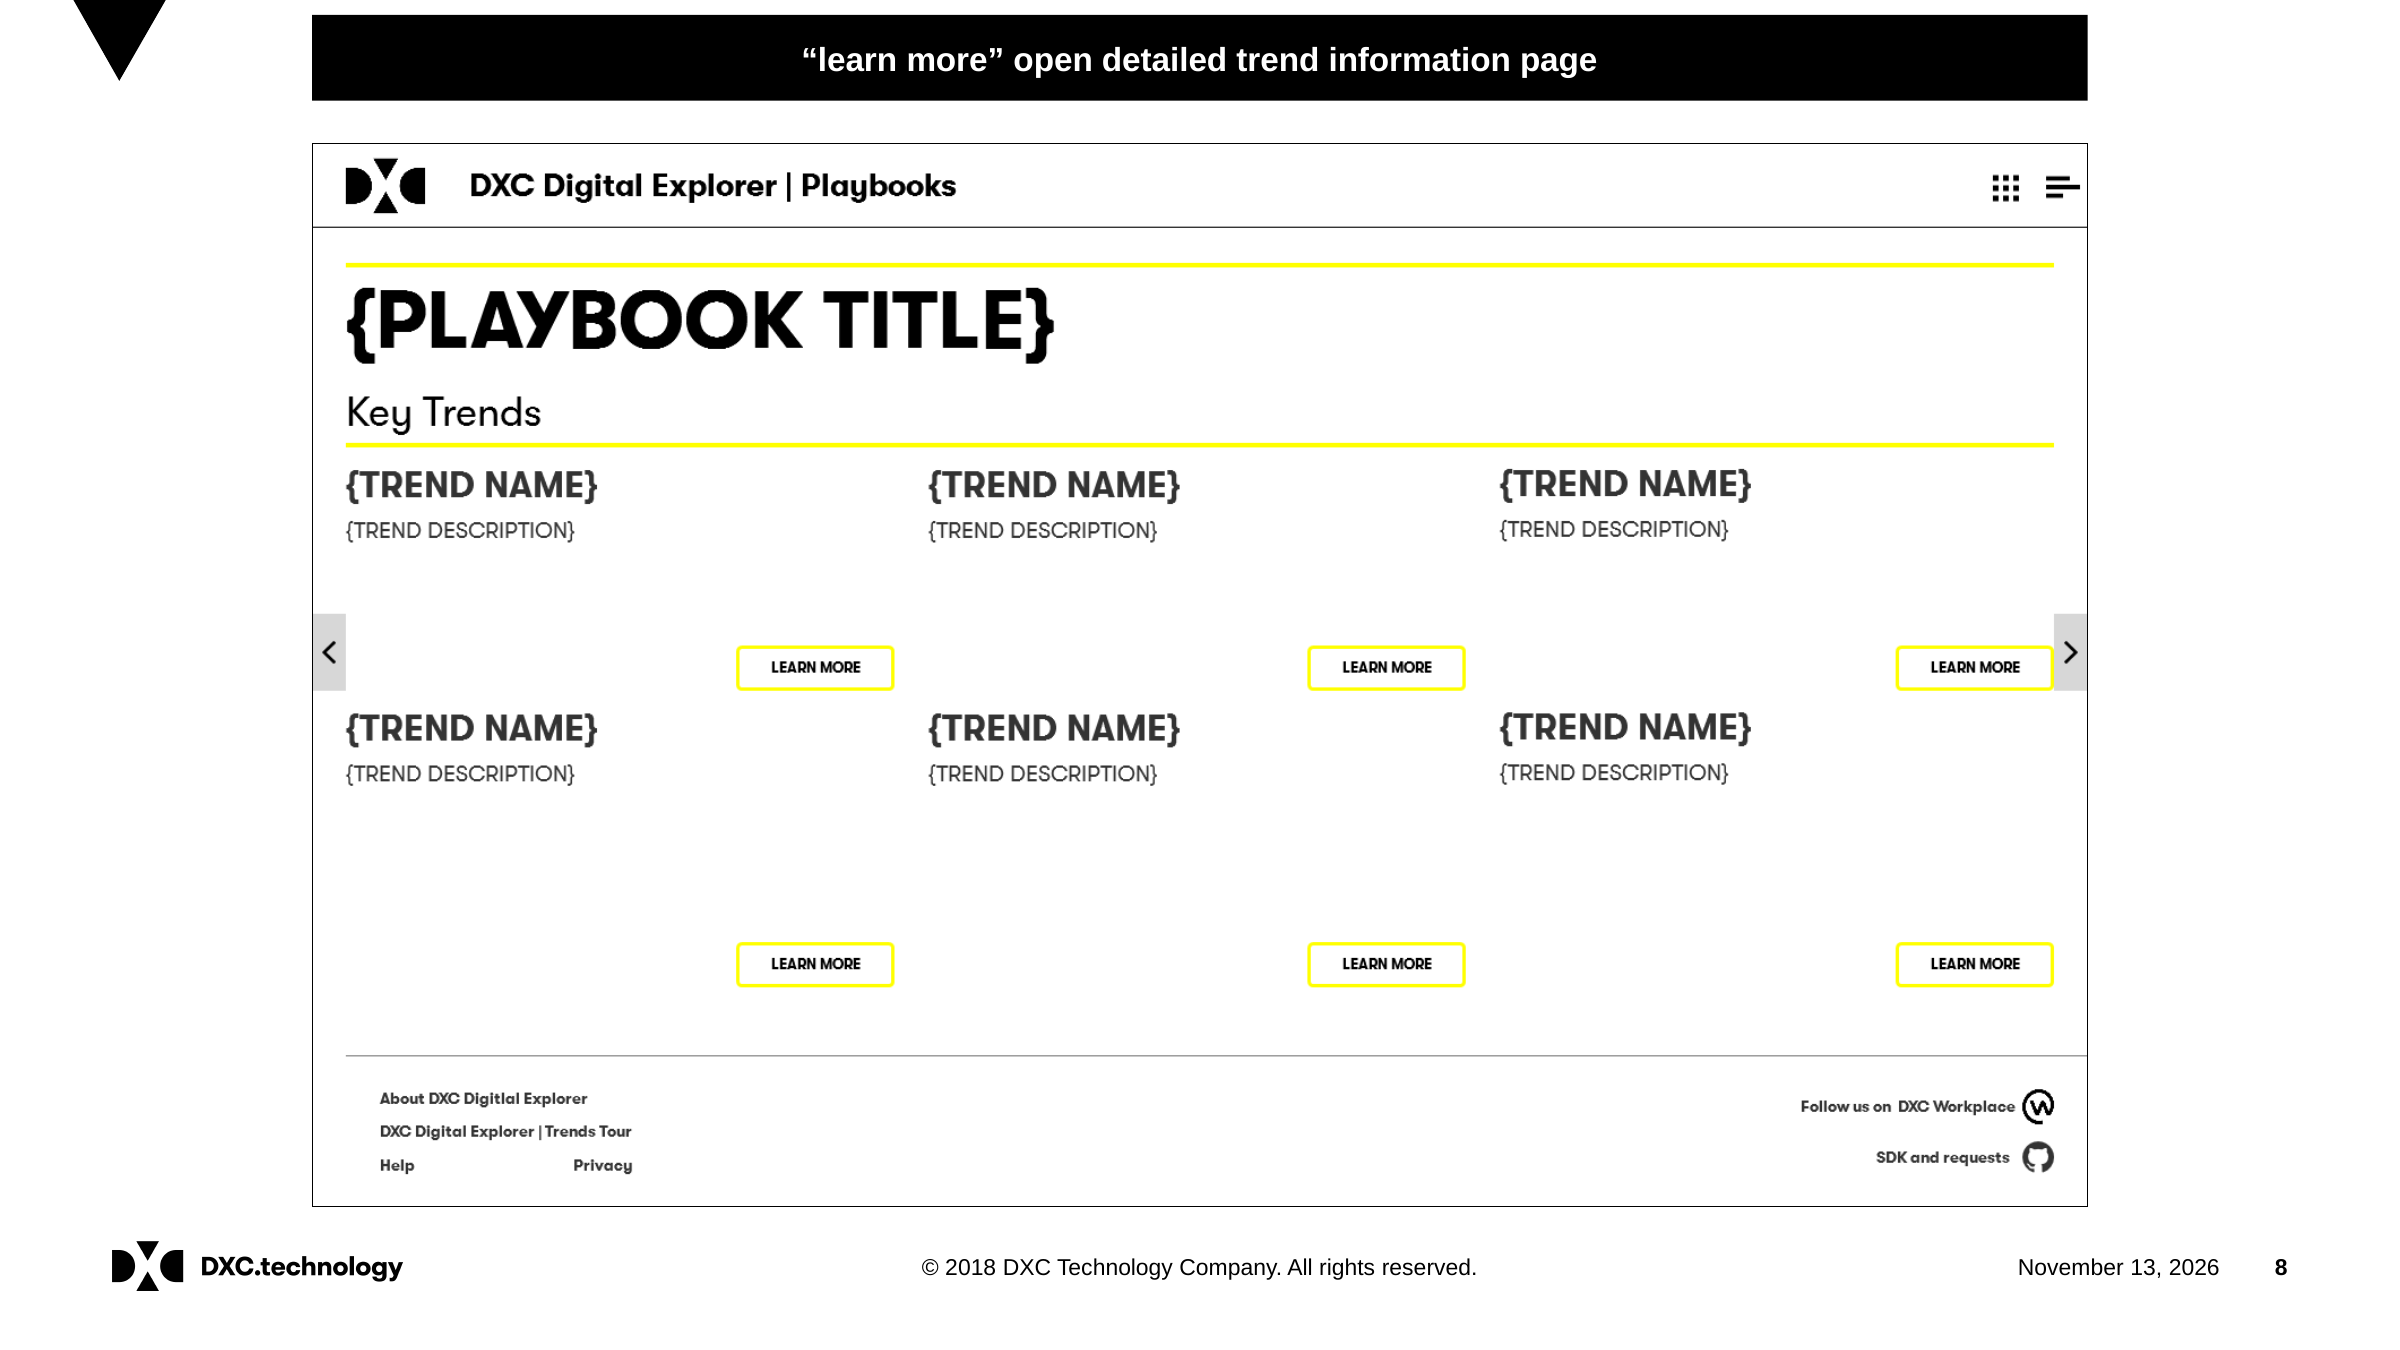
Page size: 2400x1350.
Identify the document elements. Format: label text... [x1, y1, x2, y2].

picture [312, 143, 2088, 1207]
text_box “learn more” open detailed trend information page [312, 14, 2088, 101]
